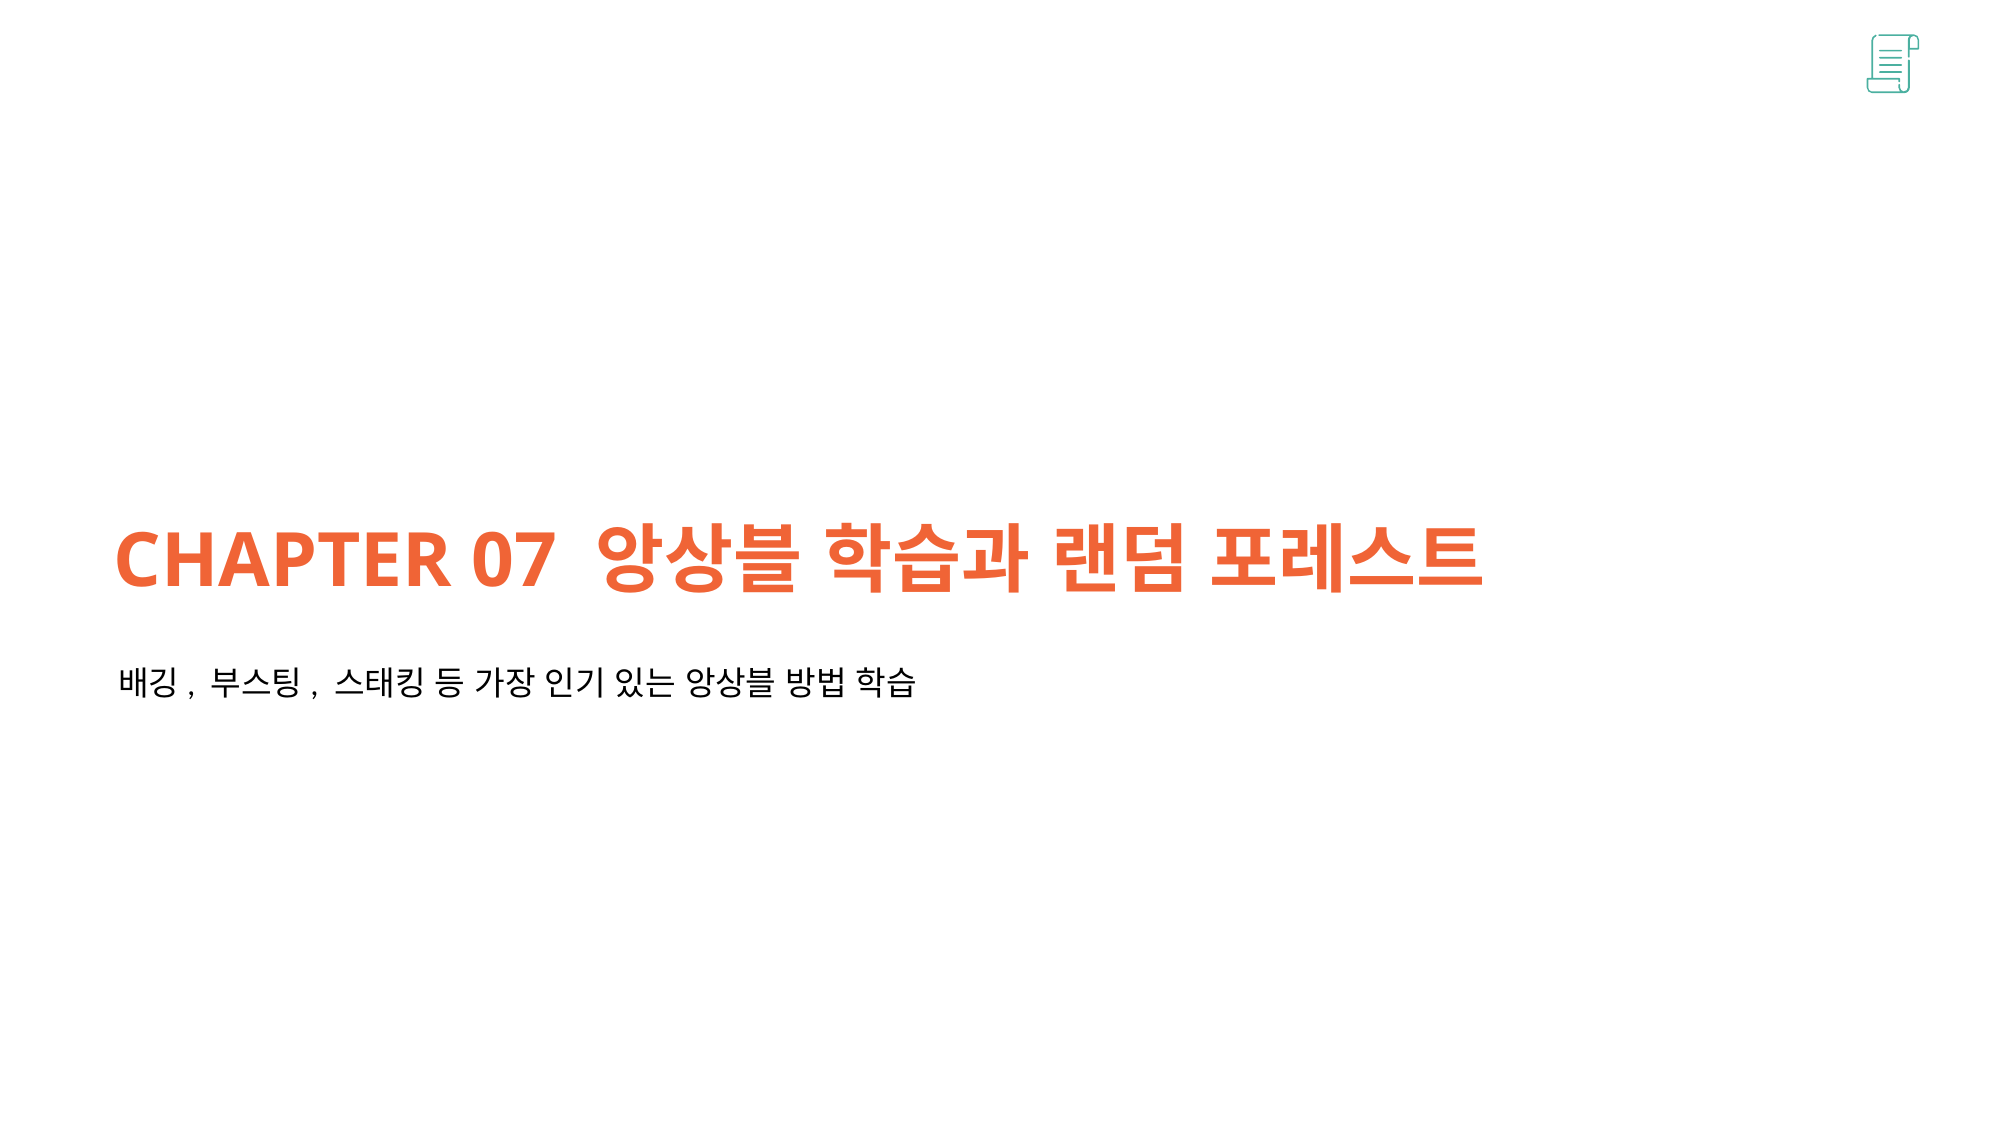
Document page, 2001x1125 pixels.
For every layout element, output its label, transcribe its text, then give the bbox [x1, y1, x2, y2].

text_box 배깅, 부스팅, 스태킹 등 가장 인기 있는 앙상블 방법 학습 [103, 654, 1798, 710]
list CHAPTER 07 앙상블 학습과 랜덤 포레스트 [113, 481, 1798, 644]
